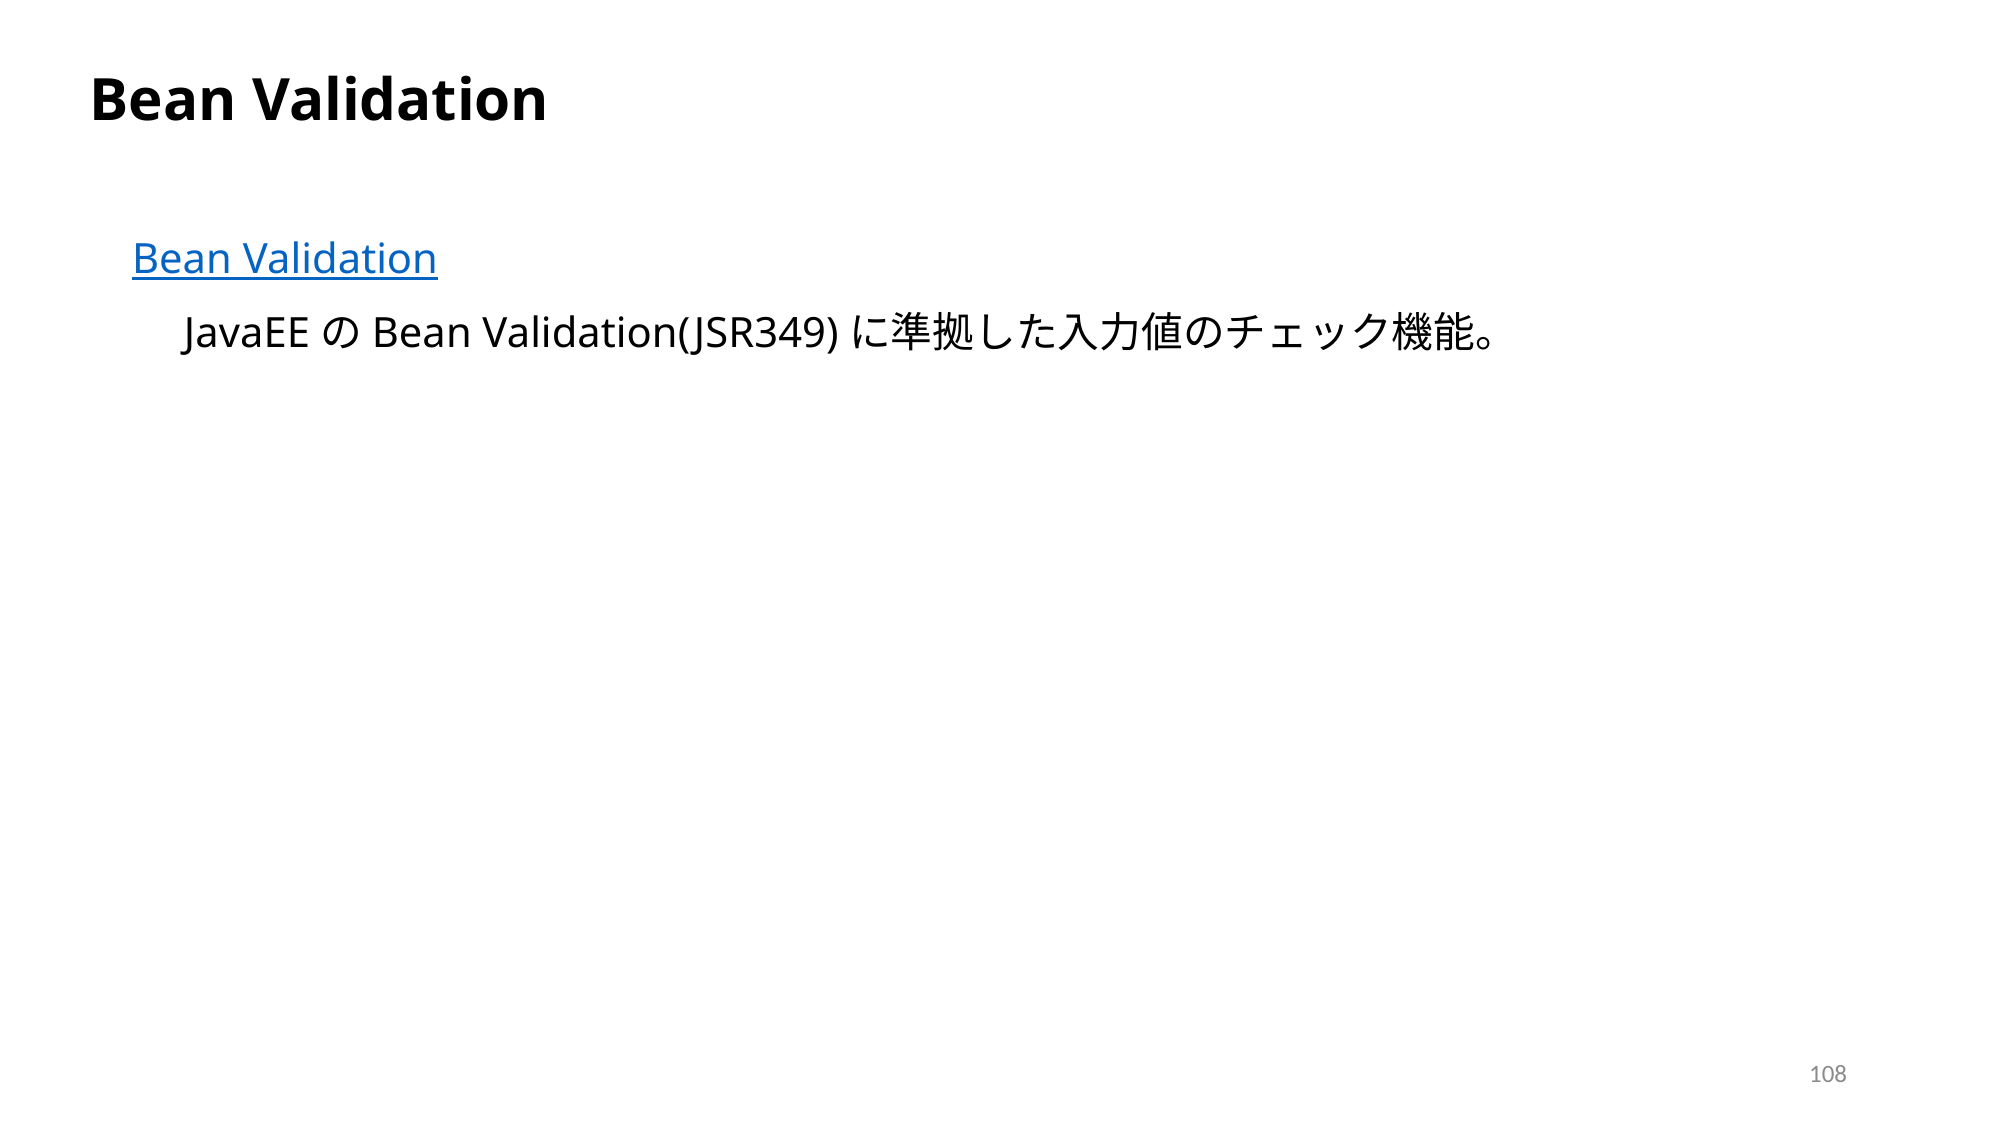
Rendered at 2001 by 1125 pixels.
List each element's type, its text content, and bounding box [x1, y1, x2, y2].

slide_number 108 [1412, 1042, 1863, 1103]
text_box Bean Validation [75, 54, 1614, 140]
text_box Bean Validation JavaEEのBean Validation(JSR349)に準拠した入力値のチェック機能。 [117, 214, 1904, 363]
